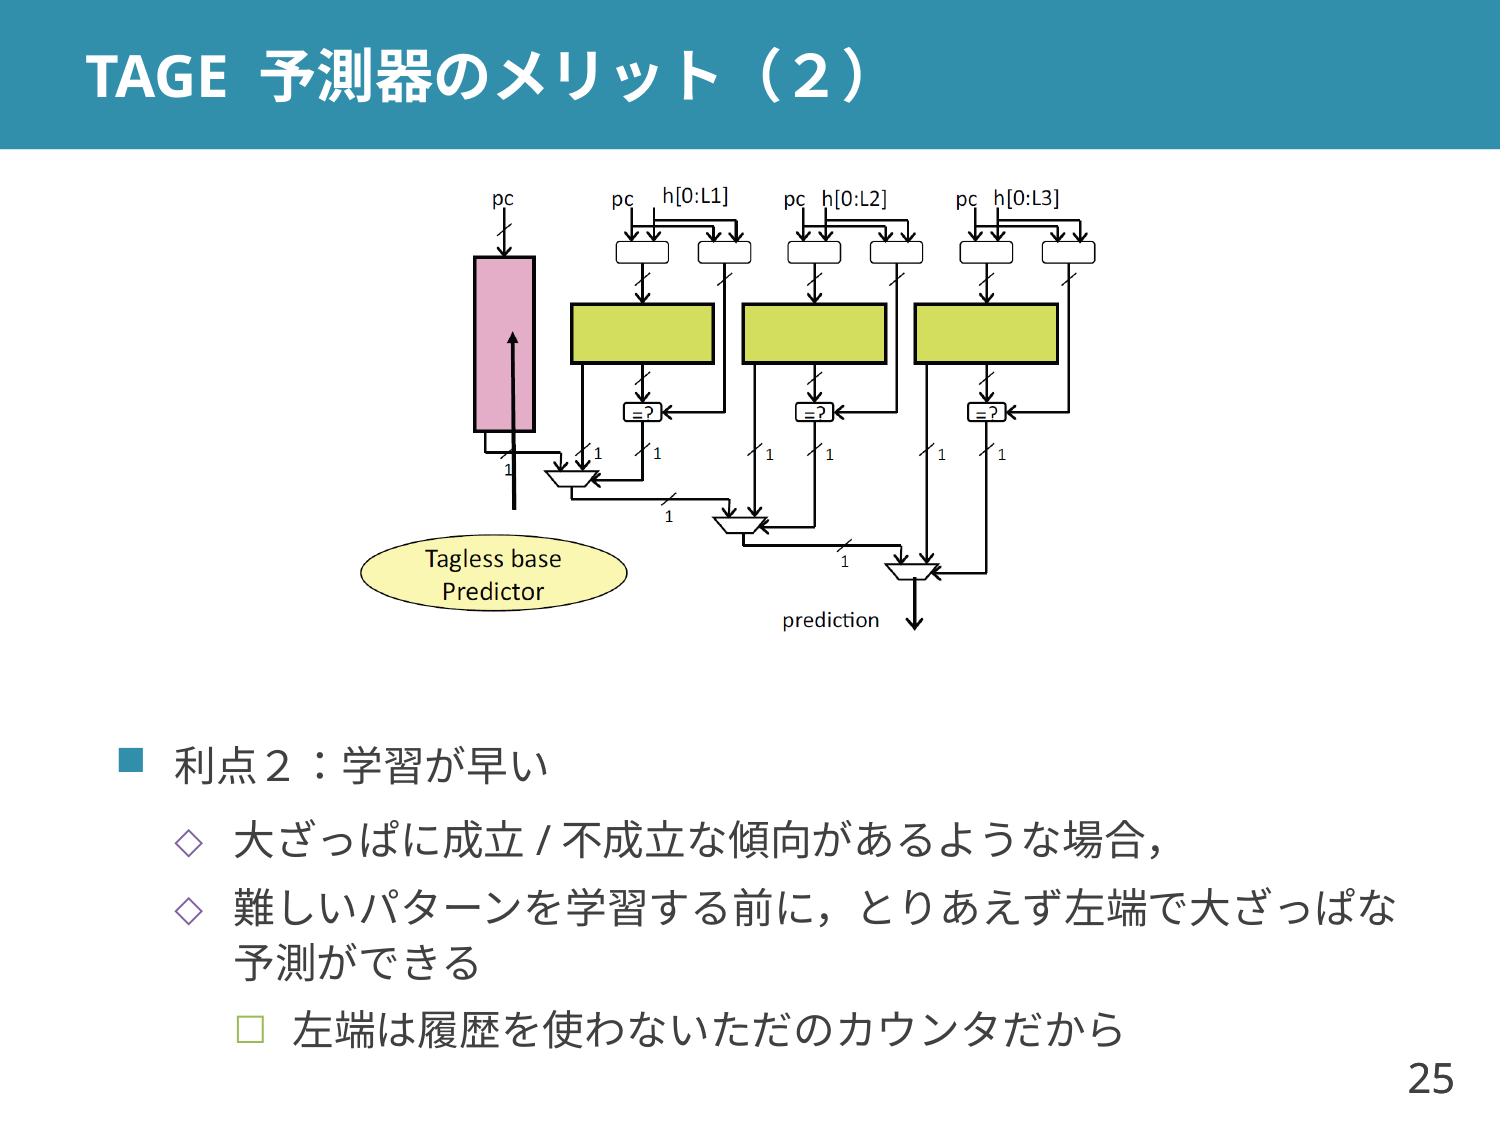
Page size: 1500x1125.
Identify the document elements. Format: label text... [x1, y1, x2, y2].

list 利点２：学習が早い 大ざっぱに成立/不成立な傾向があるような場合， 難しいパターンを学習する前に，とりあえず左端で大ざっぱな 予測ができる 左端は履歴を使わないただのカウンタだから [100, 709, 1459, 1080]
title TAGE 予測器のメリット（２） [70, 0, 1500, 150]
picture [336, 163, 1120, 644]
